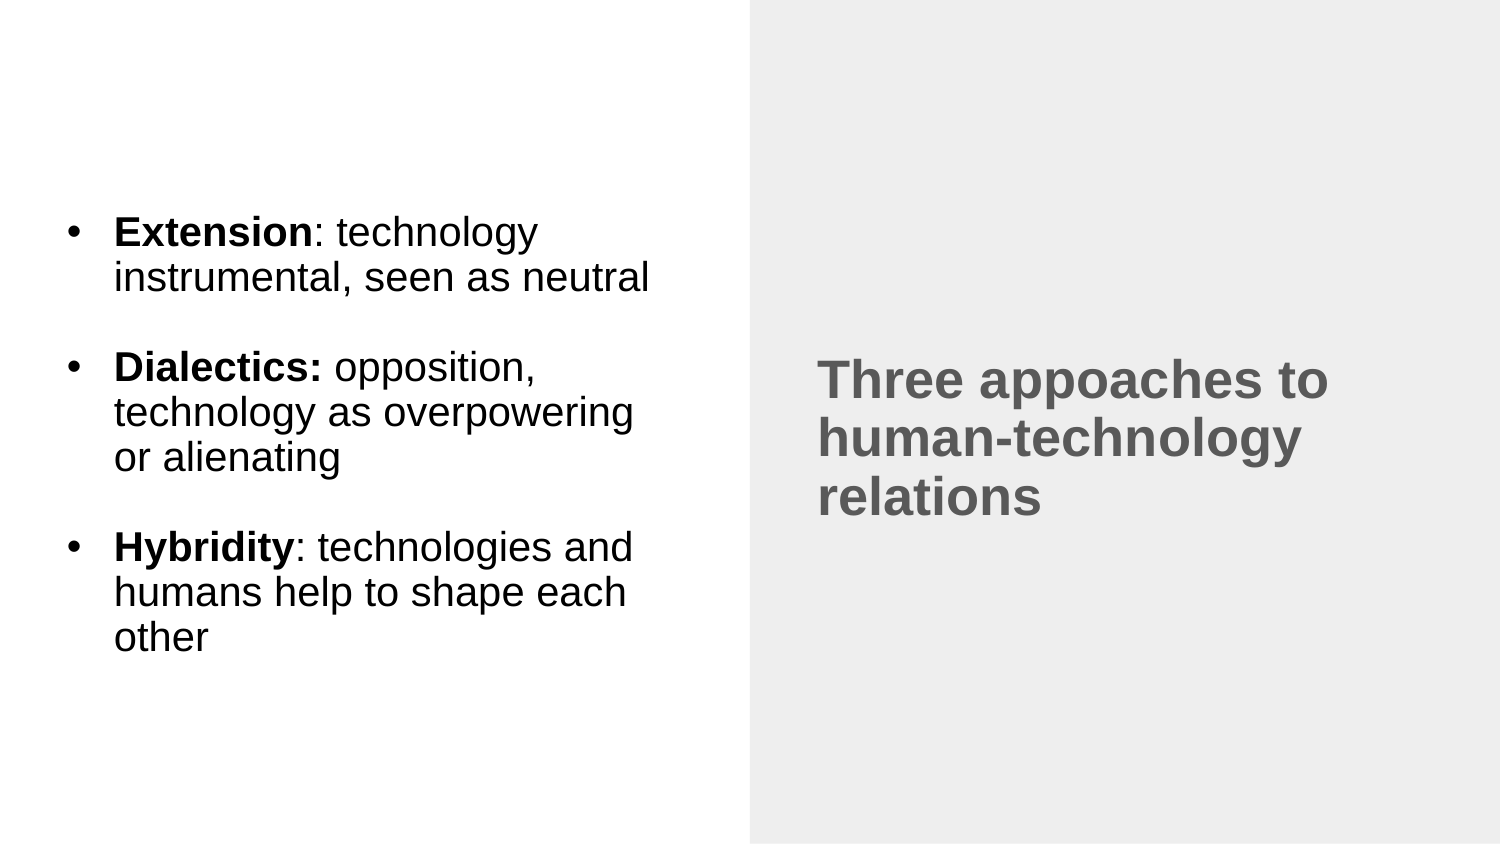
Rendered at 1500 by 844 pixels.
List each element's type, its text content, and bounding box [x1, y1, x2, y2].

list Three appoaches to human-technology relations [802, 137, 1432, 744]
text_box Extension: technology instrumental, seen as neutral Dialectics: opposition, technology as overpowering or alienating Hybridity: technologies and humans help to shape each other [52, 203, 682, 668]
